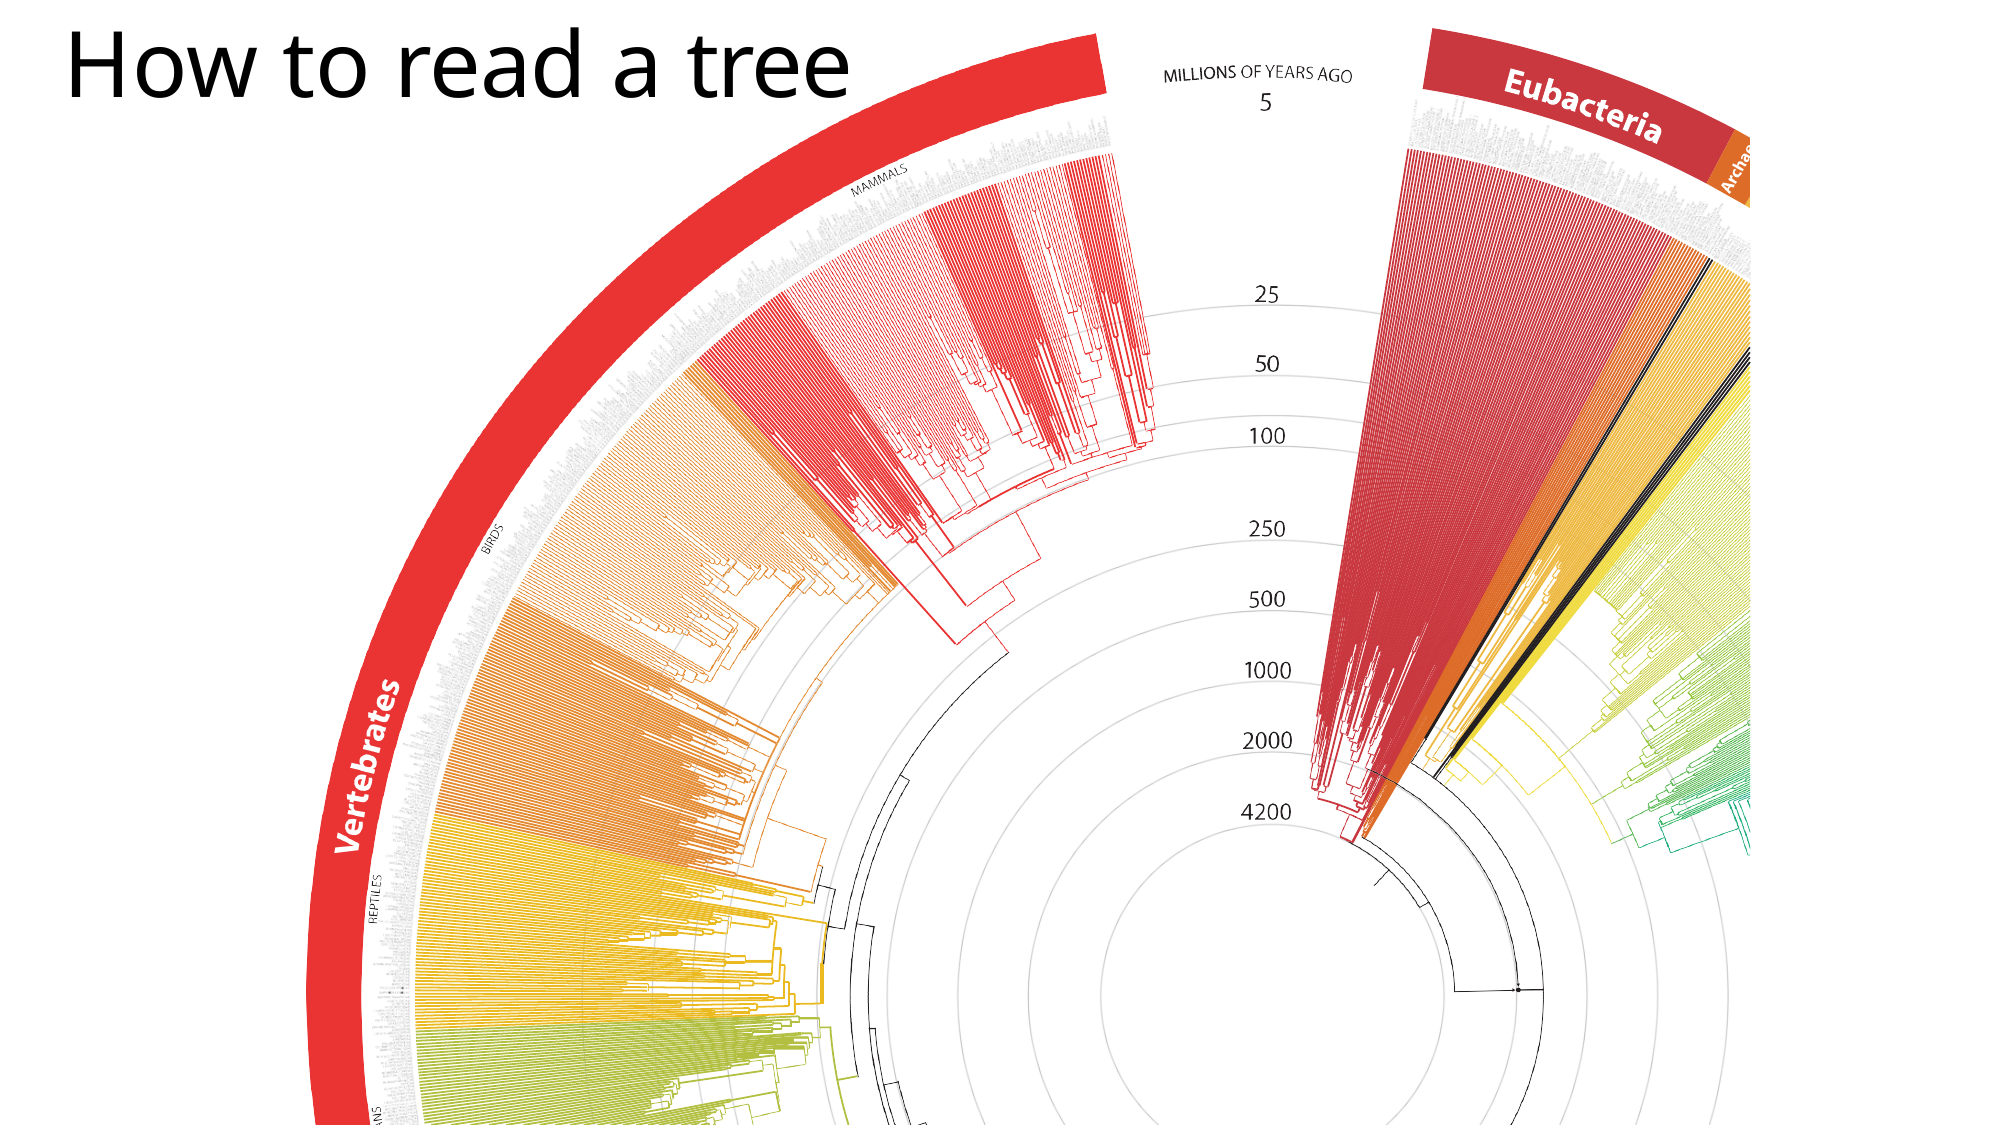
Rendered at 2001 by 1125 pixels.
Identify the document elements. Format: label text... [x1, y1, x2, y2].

picture [306, 33, 1107, 1125]
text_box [1706, 129, 1750, 209]
text_box [1164, 69, 1178, 83]
text_box [1504, 68, 1525, 93]
text_box [1178, 68, 1182, 82]
text_box [1191, 67, 1199, 81]
text_box How to read a tree [62, 4, 908, 116]
text_box [1533, 82, 1542, 93]
text_box [1544, 77, 1562, 93]
text_box [1199, 67, 1203, 80]
text_box [1422, 28, 1659, 93]
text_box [1241, 65, 1352, 83]
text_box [1107, 93, 1751, 1125]
text_box [1216, 65, 1227, 79]
text_box [1182, 68, 1191, 81]
text_box [1228, 65, 1236, 79]
text_box [1204, 66, 1216, 80]
text_box [1523, 79, 1532, 93]
picture [1721, 145, 1751, 194]
